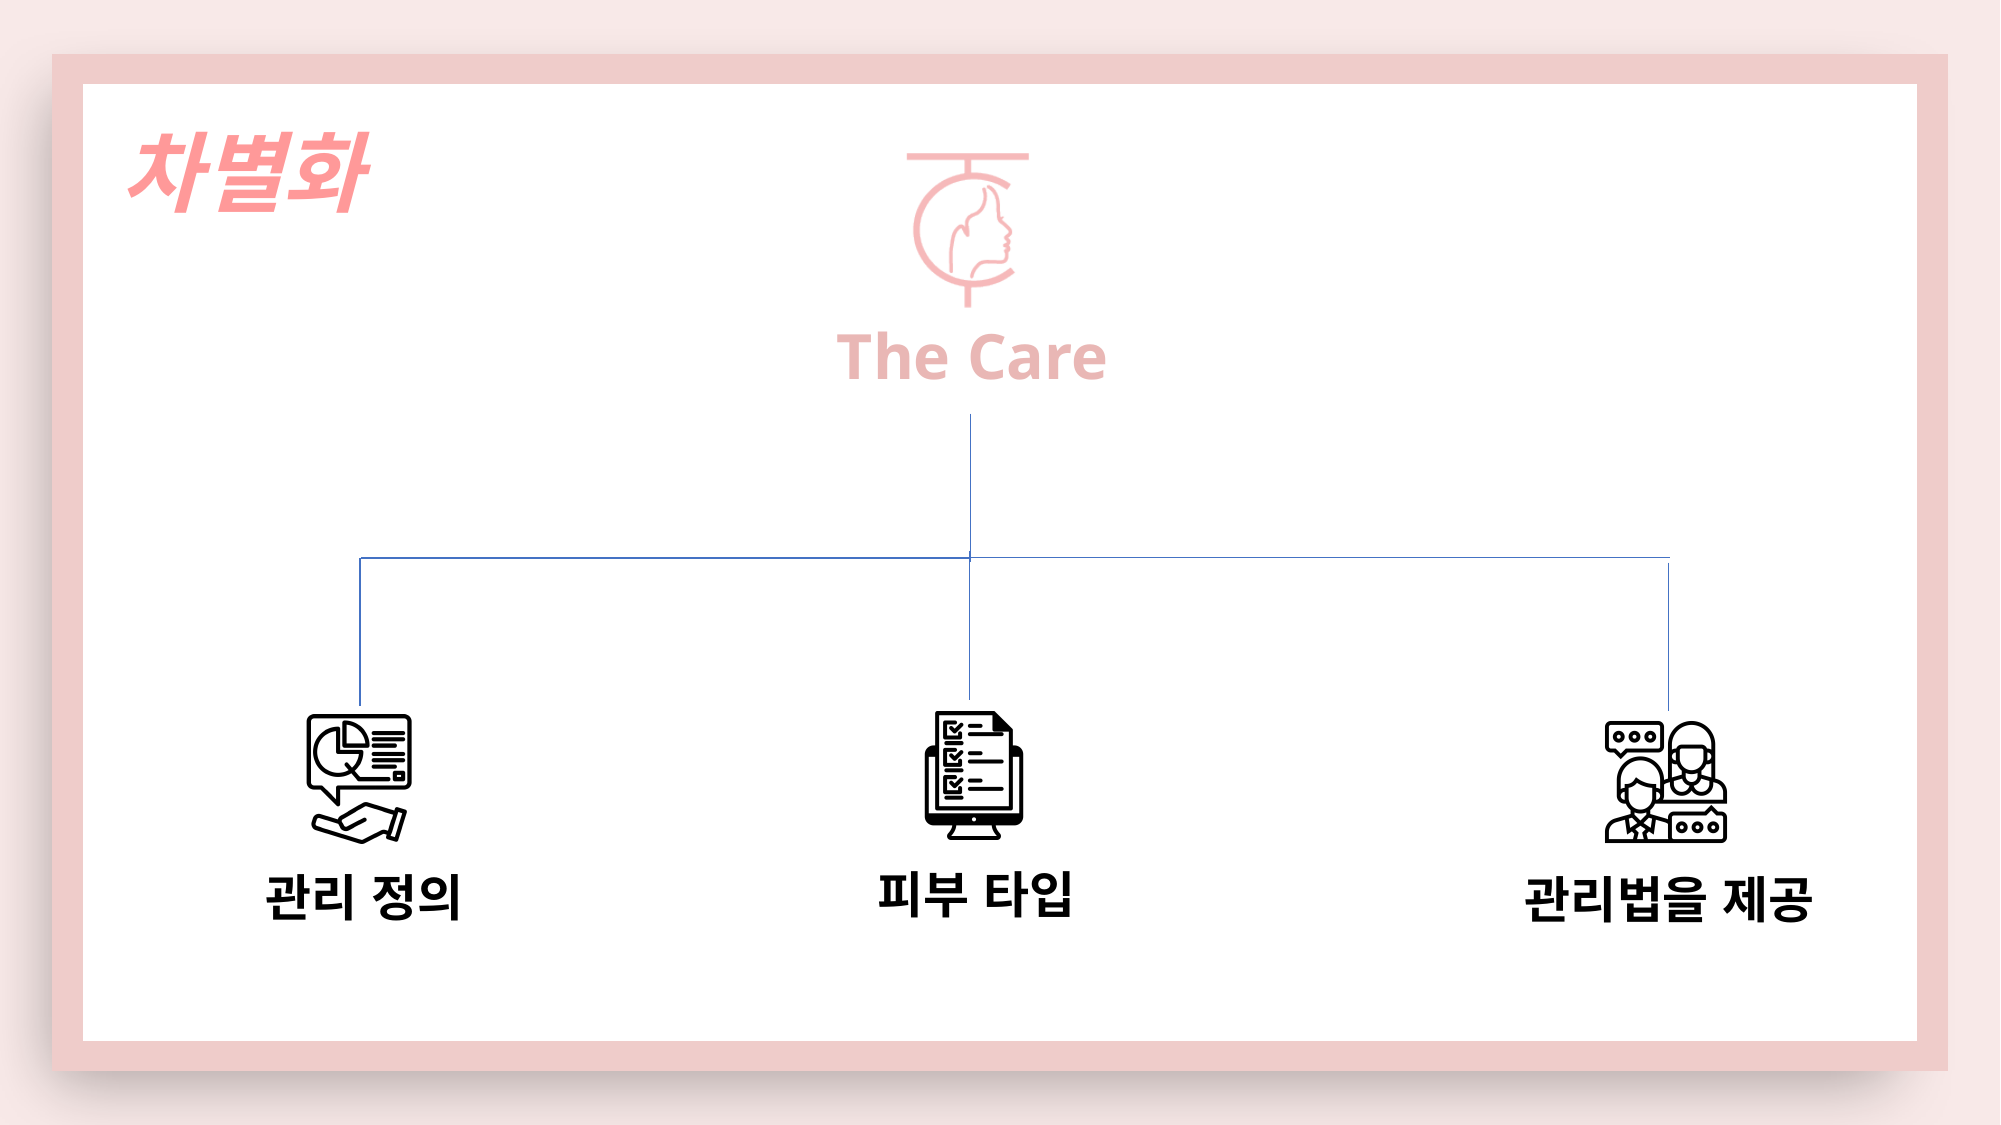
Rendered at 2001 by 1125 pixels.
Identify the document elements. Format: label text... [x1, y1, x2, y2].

picture [294, 714, 424, 844]
text_box 관리 정의 [250, 859, 500, 934]
picture [1603, 719, 1729, 845]
text_box 차별화 [107, 111, 1893, 231]
text_box [66, 68, 1934, 1057]
text_box 관리법을 제공 [1510, 860, 1831, 936]
text_box The Care [705, 309, 1241, 400]
picture [910, 711, 1038, 840]
picture [906, 153, 1046, 308]
text_box 피부 타입 [862, 856, 1091, 931]
